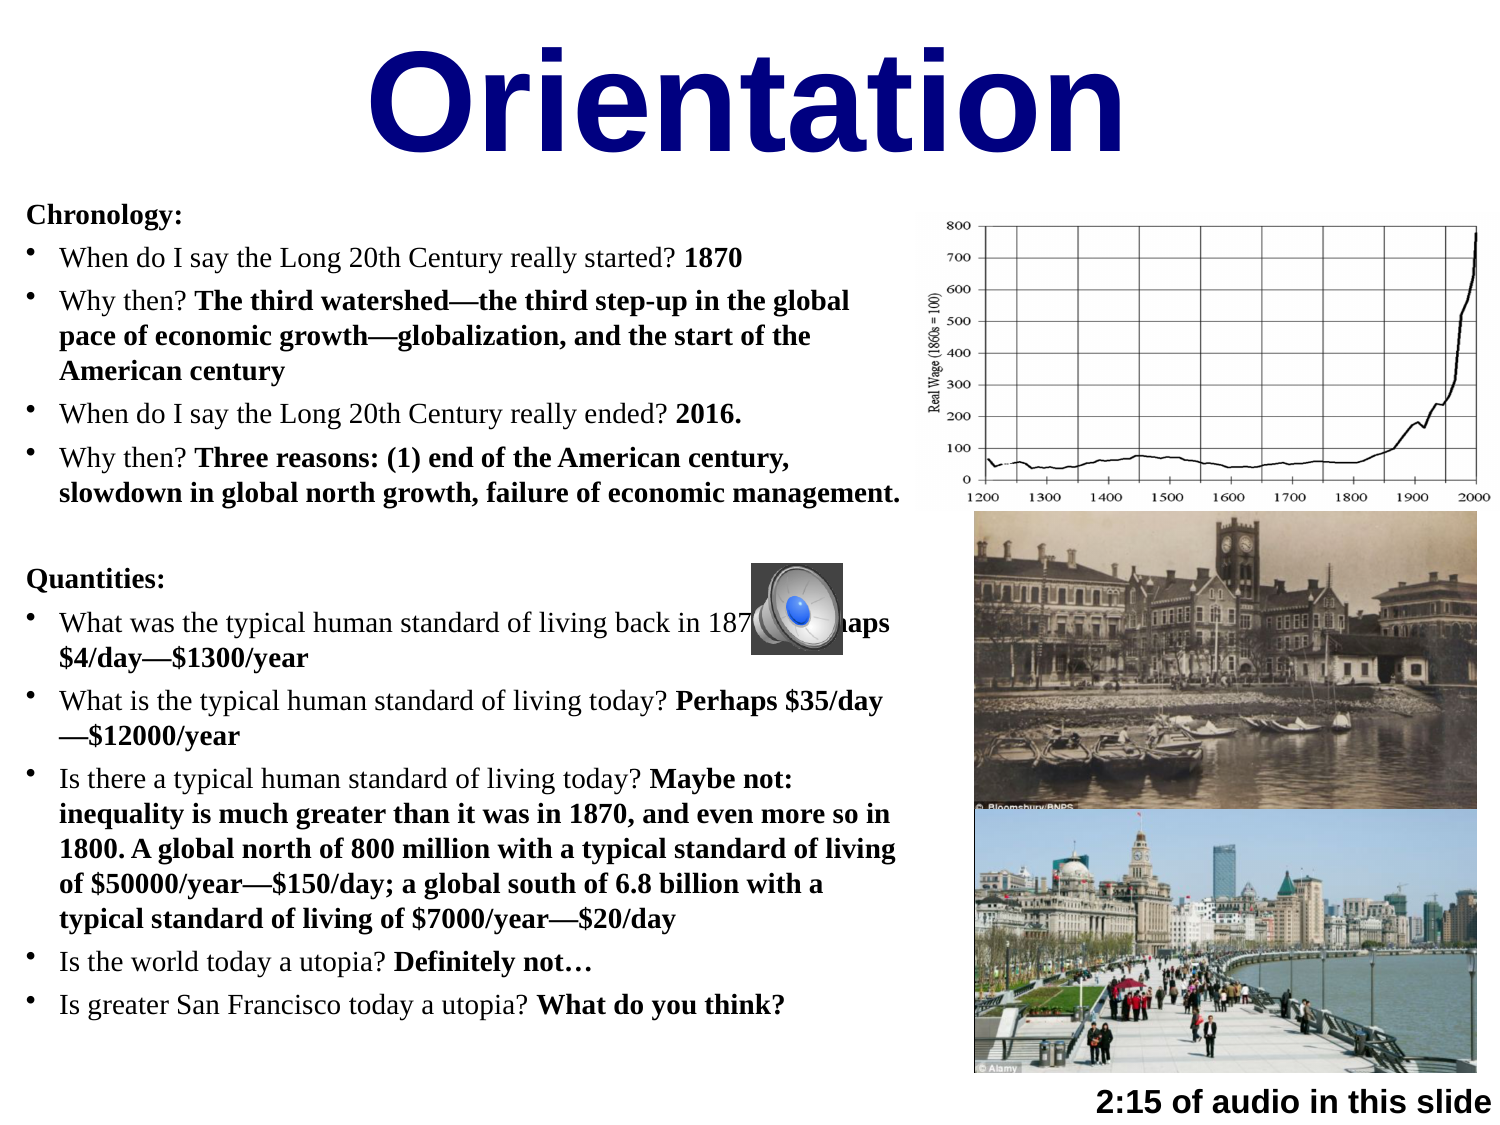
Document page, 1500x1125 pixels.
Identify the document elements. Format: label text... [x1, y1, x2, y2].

text_box Chronology: When do I say the Long 20th Century really started? 1870 Why then? The third watershed—the third step-up in the global pace of economic growth—globalization, and the start of the American century When do I say the Long 20th Century really ended? 2016. Why then? Three reasons: (1) end of the American century, slowdown in global north growth, failure of economic management. Quantities: What was the typical human standard of living back in 1870? Perhaps $4/day—$1300/year What is the typical human standard of living today? Perhaps $35/day—$12000/year Is there a typical human standard of living today? Maybe not: inequality is much greater than it was in 1870, and even more so in 1800. A global north of 800 million with a typical standard of living of $50000/year—$150/day; a global south of 6.8 billion with a typical standard of living of $7000/year—$20/day Is the world today a utopia? Definitely not… Is greater San Francisco today a utopia? What do you think? [18, 187, 916, 1073]
text_box 2:15 of audio in this slide [652, 1072, 1500, 1125]
picture [749, 562, 844, 657]
picture [914, 212, 1500, 1074]
title Orientation [17, 0, 1478, 188]
